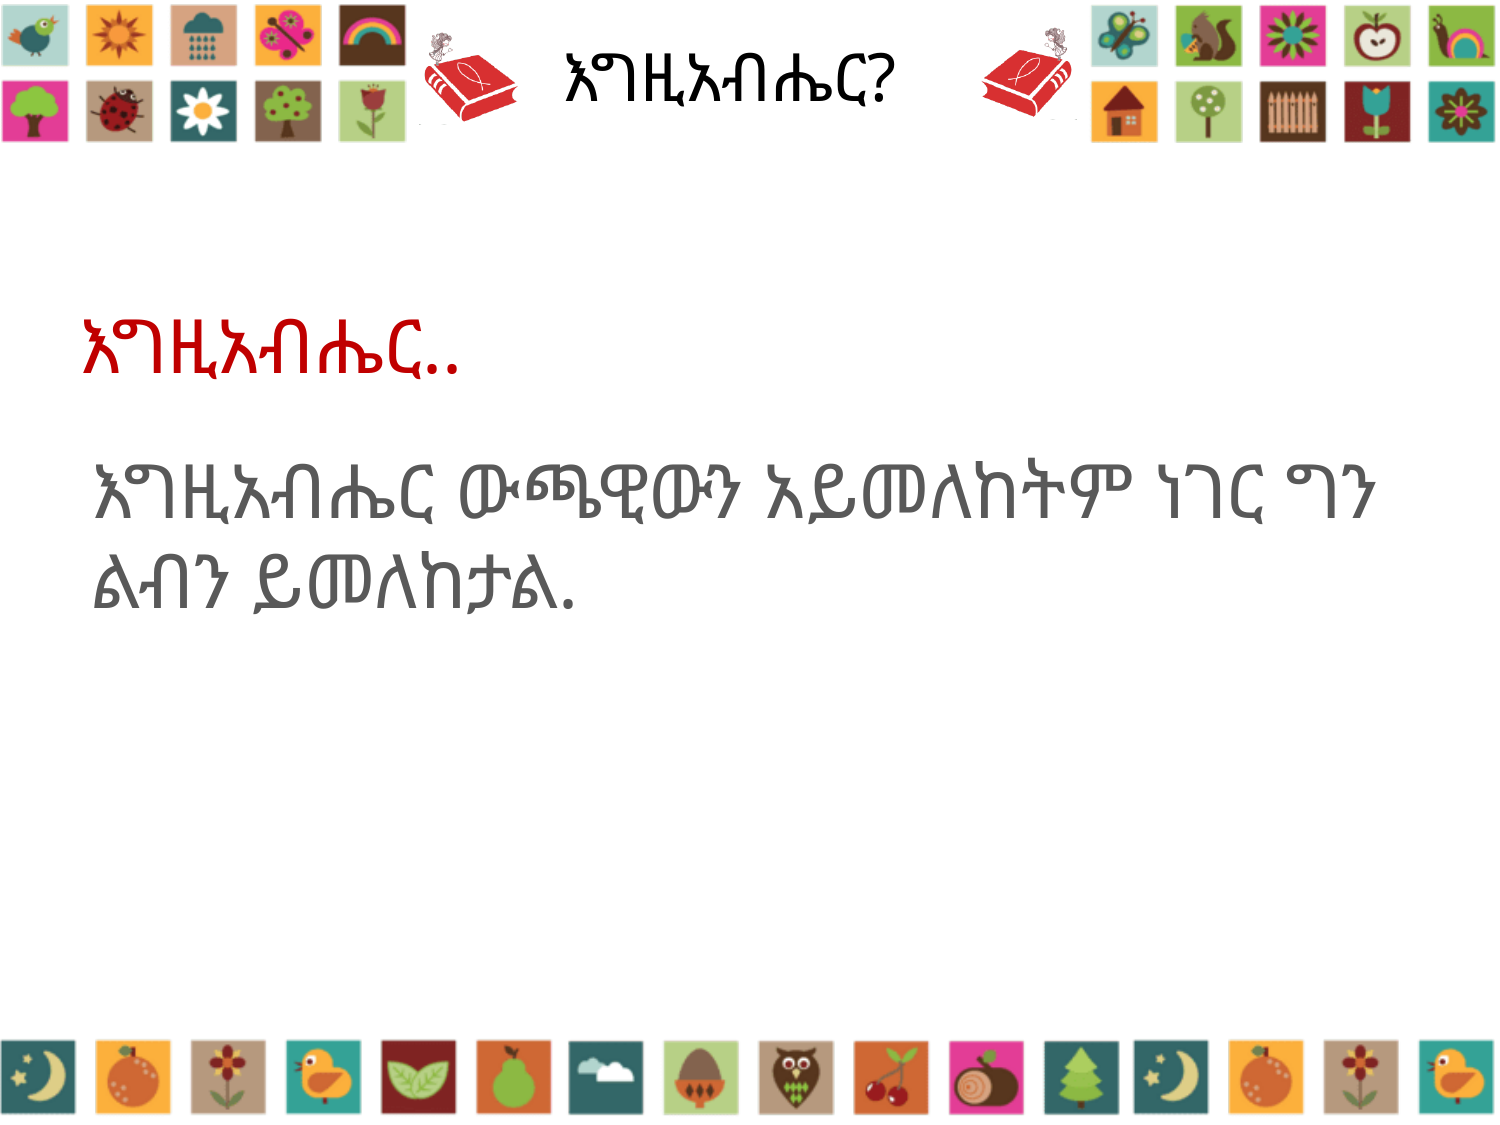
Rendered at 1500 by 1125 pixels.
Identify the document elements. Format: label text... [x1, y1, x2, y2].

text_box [0, 1028, 1500, 1118]
picture [0, 3, 550, 150]
text_box እግዚአብሔር ውጫዊውን አይመለከትም ነገር ግን ልብን ይመለከታል. [76, 436, 1424, 632]
text_box እግዚአብሔር.. [64, 290, 1412, 396]
picture [950, 3, 1500, 150]
text_box እግዚአብሔር? [553, 27, 946, 123]
